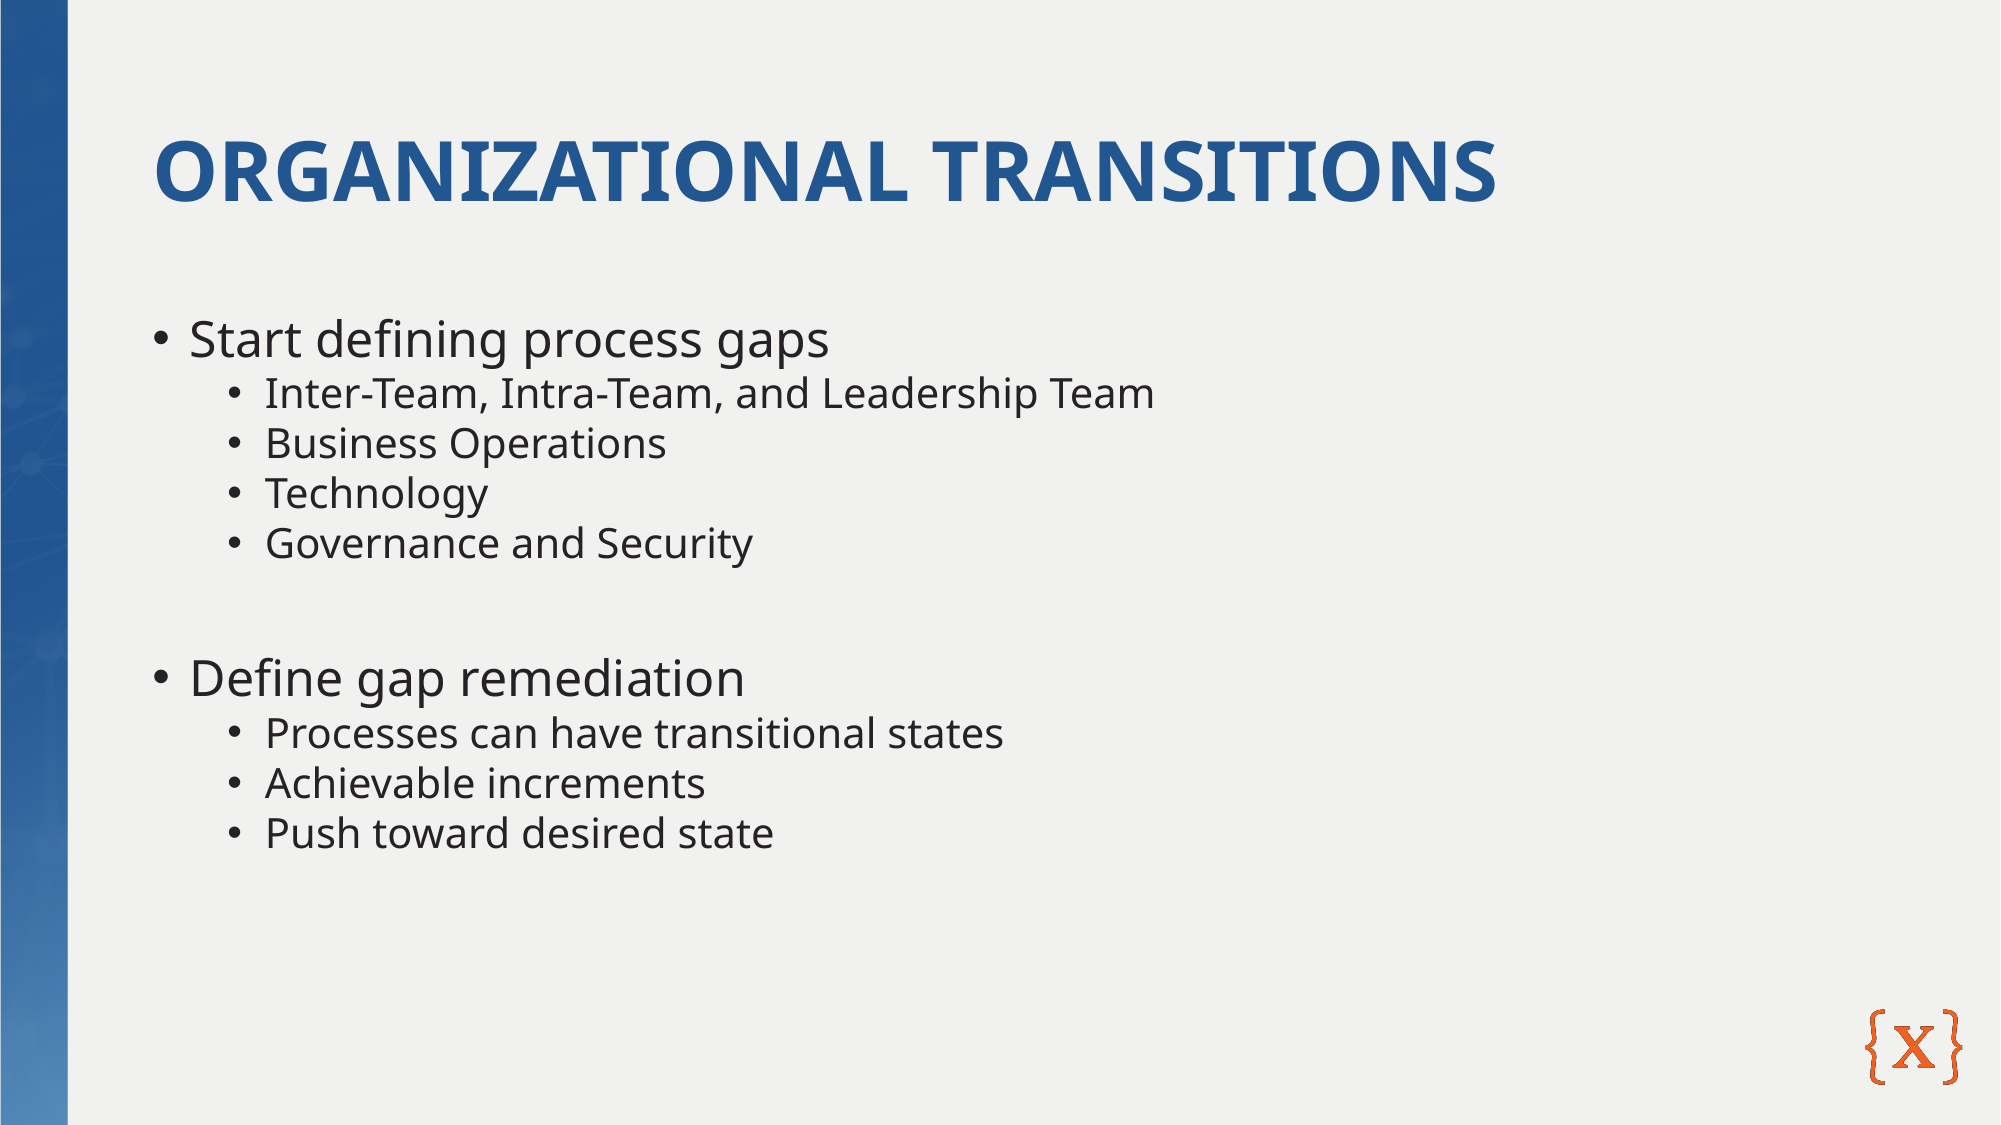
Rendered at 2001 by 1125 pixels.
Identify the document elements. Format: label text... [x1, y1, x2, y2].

picture [1862, 1000, 1966, 1094]
title ORGANIZATIONAL TRANSITIONS [137, 59, 1863, 278]
list Start defining process gaps Inter-Team, Intra-Team, and Leadership Team Business Operations Technology Governance and Security Define gap remediation Processes can have transitional states Achievable increments Push toward desired state [137, 299, 1863, 1014]
picture [0, 0, 68, 1125]
